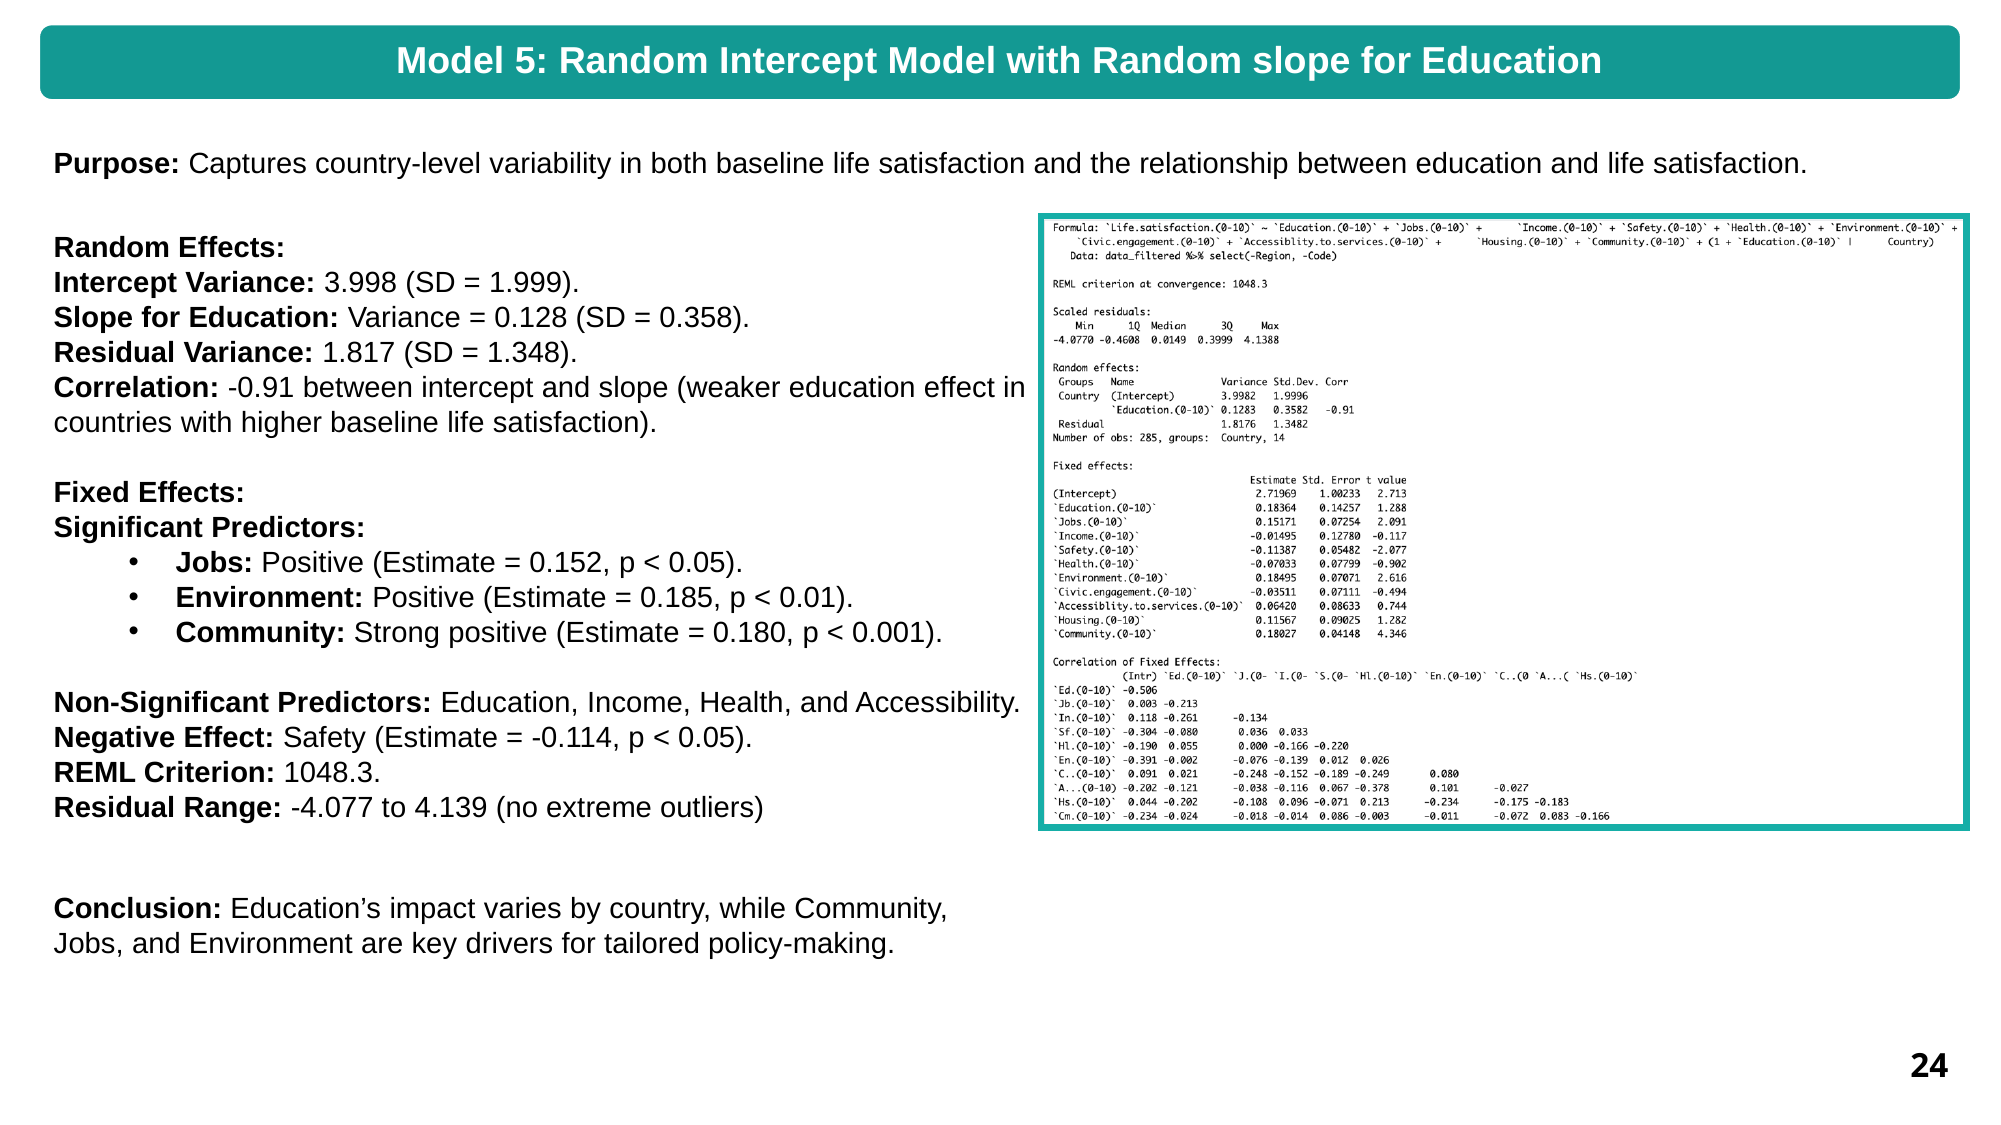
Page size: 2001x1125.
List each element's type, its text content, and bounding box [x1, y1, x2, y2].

text_box Conclusion: Education’s impact varies by country, while Community, Jobs, and Environment are key drivers for tailored policy-making. [39, 881, 983, 967]
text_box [39, 24, 1961, 101]
text_box Purpose: Captures country-level variability in both baseline life satisfaction and the relationship between education and life satisfaction. [38, 137, 1964, 187]
slide_number 24 [1862, 1036, 1964, 1097]
picture [1043, 219, 1964, 825]
text_box Random Effects: Intercept Variance: 3.998 (SD = 1.999). Slope for Education: Variance = 0.128 (SD = 0.358). Residual Variance: 1.817 (SD = 1.348). Correlation: -0.91 between intercept and slope (weaker education effect in countries with higher baseline life satisfaction). Fixed Effects: Significant Predictors: Jobs: Positive (Estimate = 0.152, p < 0.05). Environment: Positive (Estimate = 0.185, p < 0.01). Community: Strong positive (Estimate = 0.180, p < 0.001). Non-Significant Predictors: Education, Income, Health, and Accessibility. Negative Effect: Safety (Estimate = -0.114, p < 0.05). REML Criterion: 1048.3. Residual Range: -4.077 to 4.139 (no extreme outliers) [38, 221, 1044, 901]
